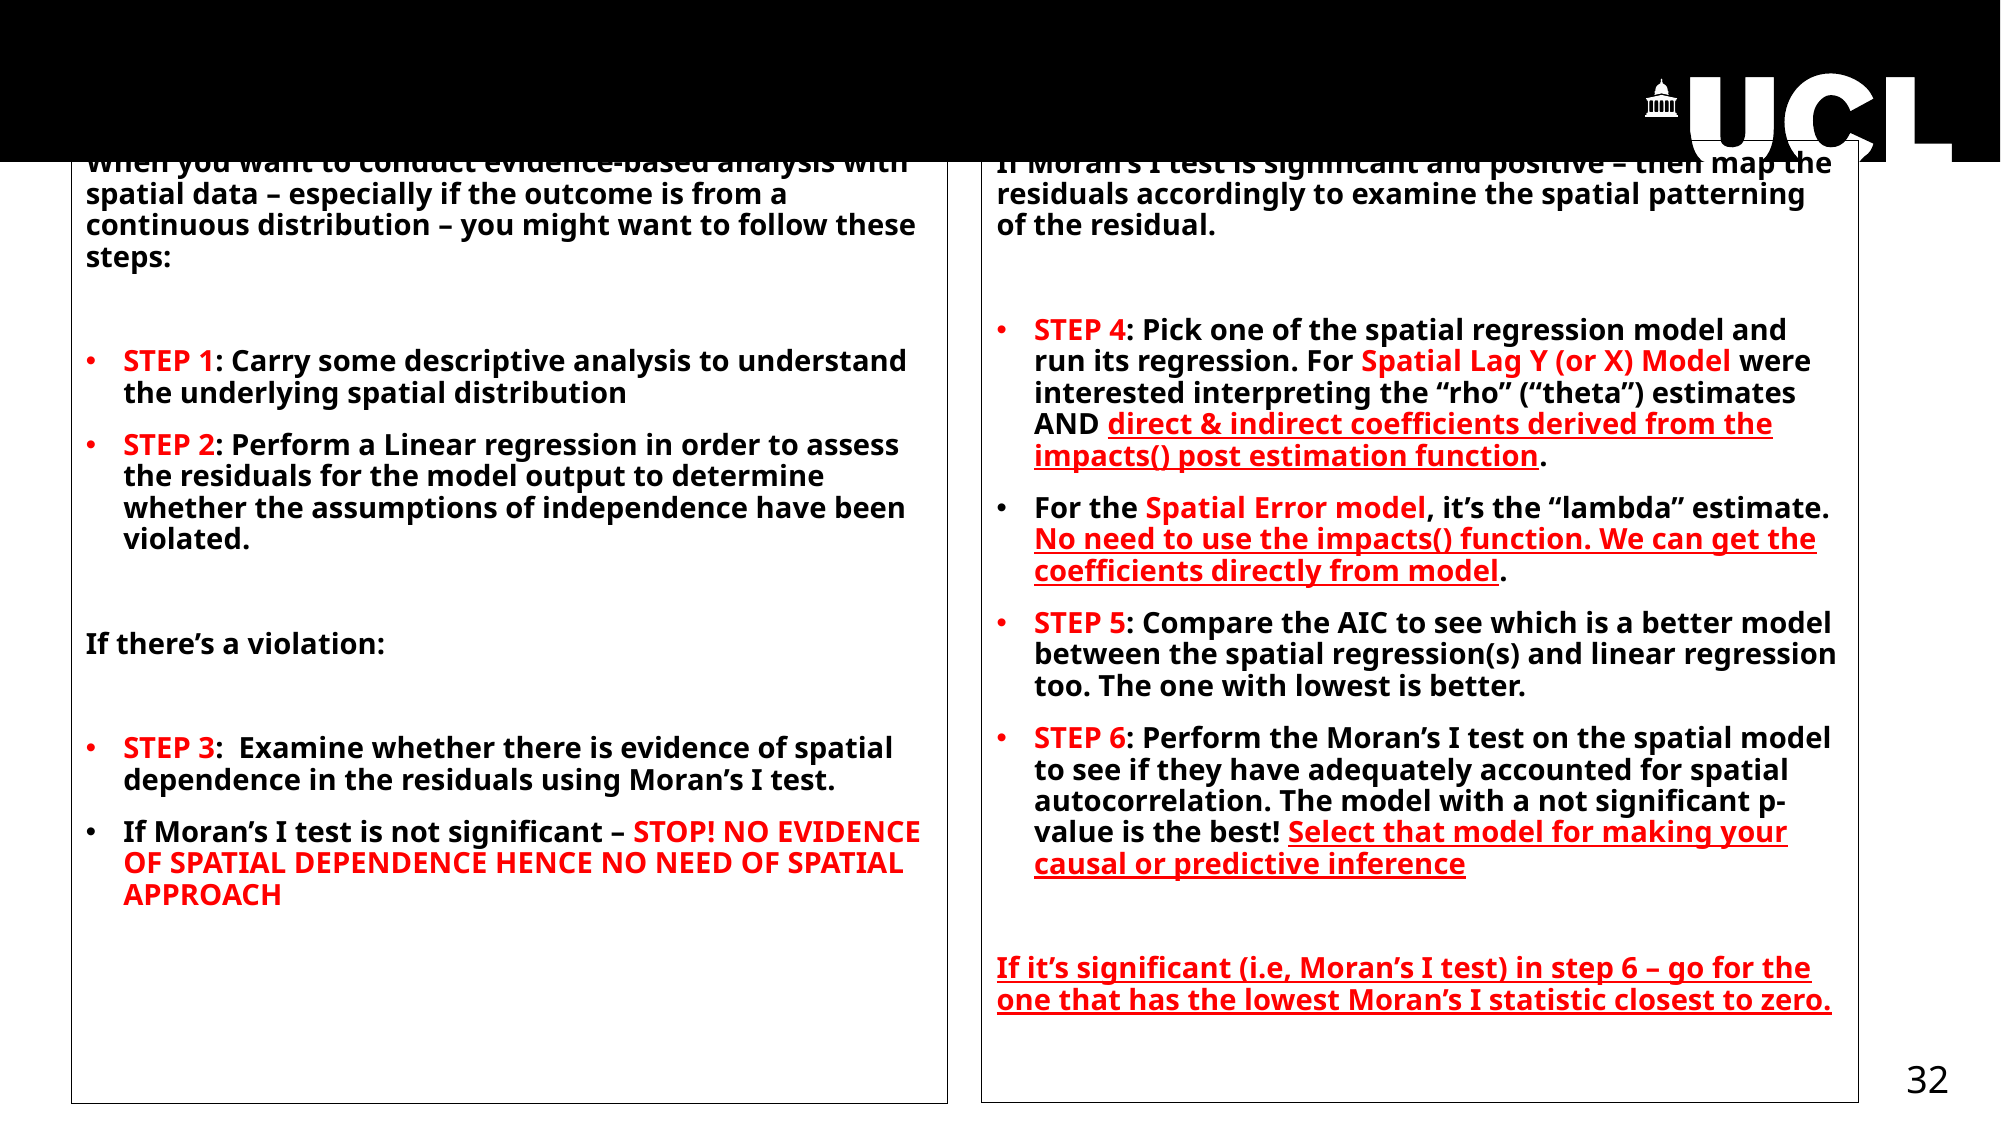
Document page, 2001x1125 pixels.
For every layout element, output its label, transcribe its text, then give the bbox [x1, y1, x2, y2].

picture [1645, 94, 1678, 117]
list When you want to conduct evidence-based analysis with spatial data – especially if the outcome is from a continuous distribution – you might want to follow these steps: STEP 1: Carry some descriptive analysis to understand the underlying spatial distribution STEP 2: Perform a Linear regression in order to assess the residuals for the model output to determine whether the assumptions of independence have been violated. If there’s a violation: STEP 3: Examine whether there is evidence of spatial dependence in the residuals using Moran’s I test. If Moran’s I test is not significant – STOP! NO EVIDENCE OF SPATIAL DEPENDENCE HENCE NO NEED OF SPATIAL APPROACH [71, 140, 948, 1104]
text_box 32 [1891, 1049, 1981, 1073]
title Modelling process and model selection [56, 21, 1859, 94]
text_box If Moran’s I test is significant and positive – then map the residuals accordingly to examine the spatial patterning of the residual. STEP 4: Pick one of the spatial regression model and run its regression. For Spatial Lag Y (or X) Model were interested interpreting the “rho” (“theta”) estimates AND direct & indirect coefficients derived from the impacts() post estimation function. For the Spatial Error model, it’s the “lambda” estimate. No need to use the impacts() function. We can get the coefficients directly from model. STEP 5: Compare the AIC to see which is a better model between the spatial regression(s) and linear regression too. The one with lowest is better. STEP 6: Perform the Moran’s I test on the spatial model to see if they have adequately accounted for spatial autocorrelation. The model with a not significant p-value is the best! Select that model for making your causal or predictive inference If it’s significant (i.e, Moran’s I test) in step 6 – go for the one that has the lowest Moran’s I statistic closest to zero. [981, 140, 1859, 1103]
